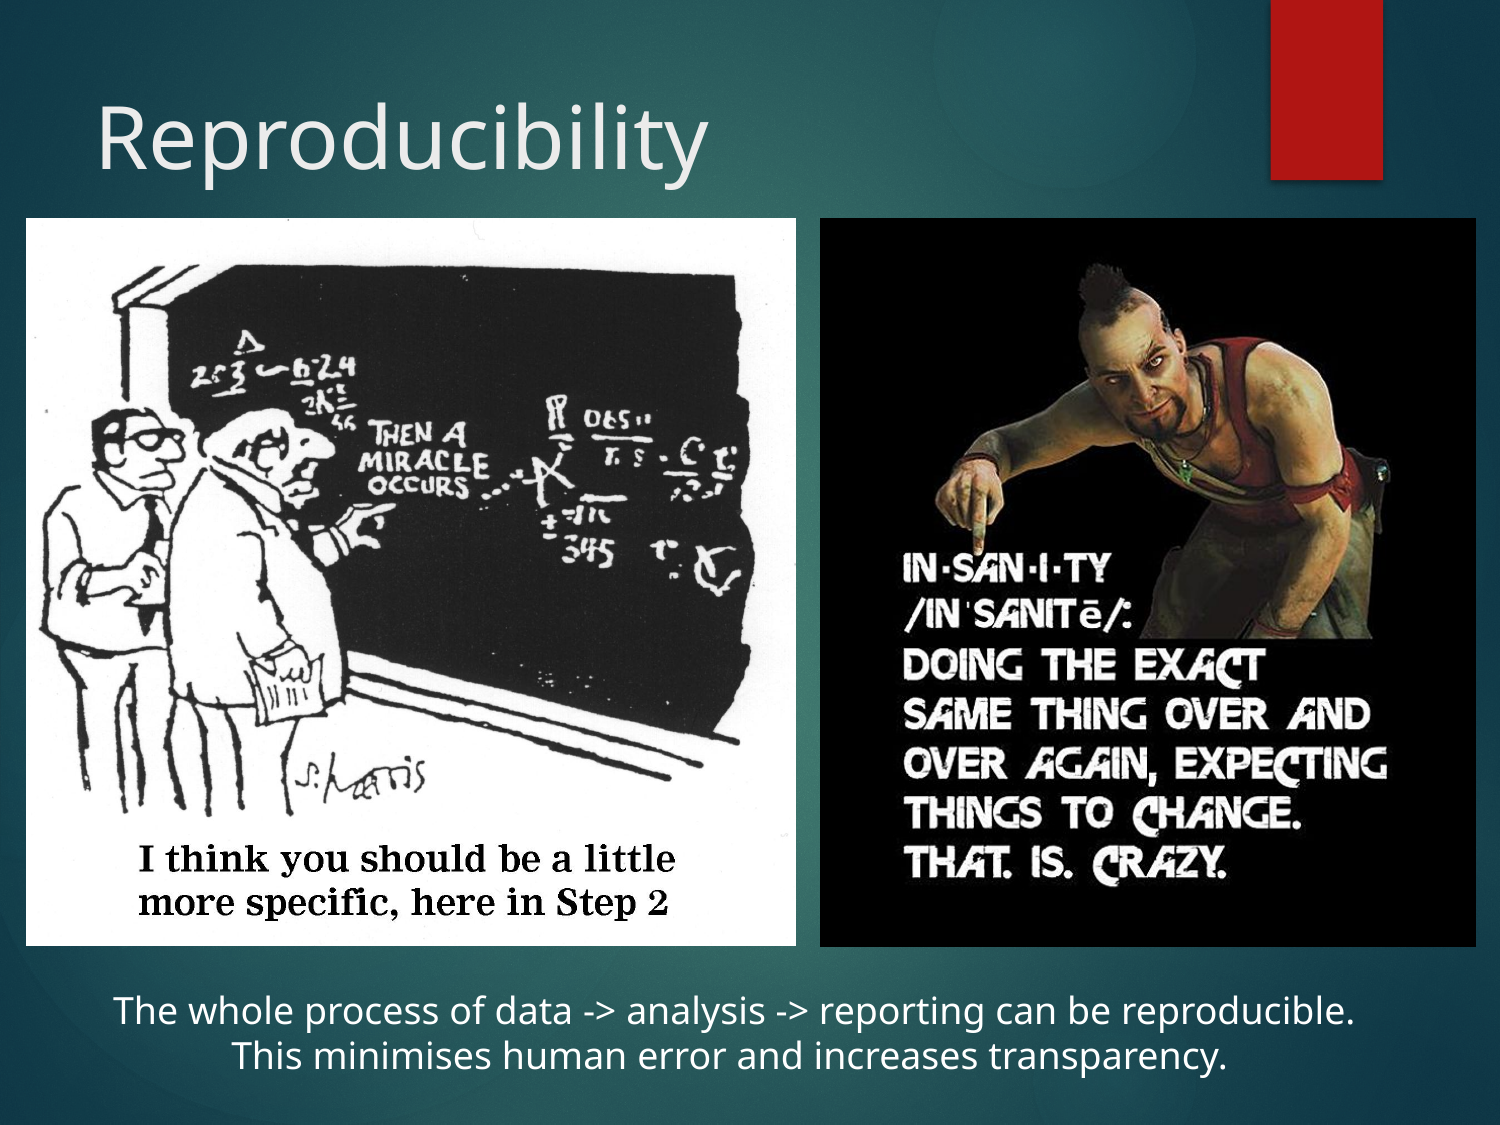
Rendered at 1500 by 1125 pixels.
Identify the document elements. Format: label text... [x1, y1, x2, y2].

text_box The whole process of data -> analysis -> reporting can be reproducible. This minimises human error and increases transparency. [26, 979, 1444, 1085]
picture [25, 218, 796, 946]
picture [820, 218, 1476, 948]
title Reproducibility [79, 74, 1237, 304]
